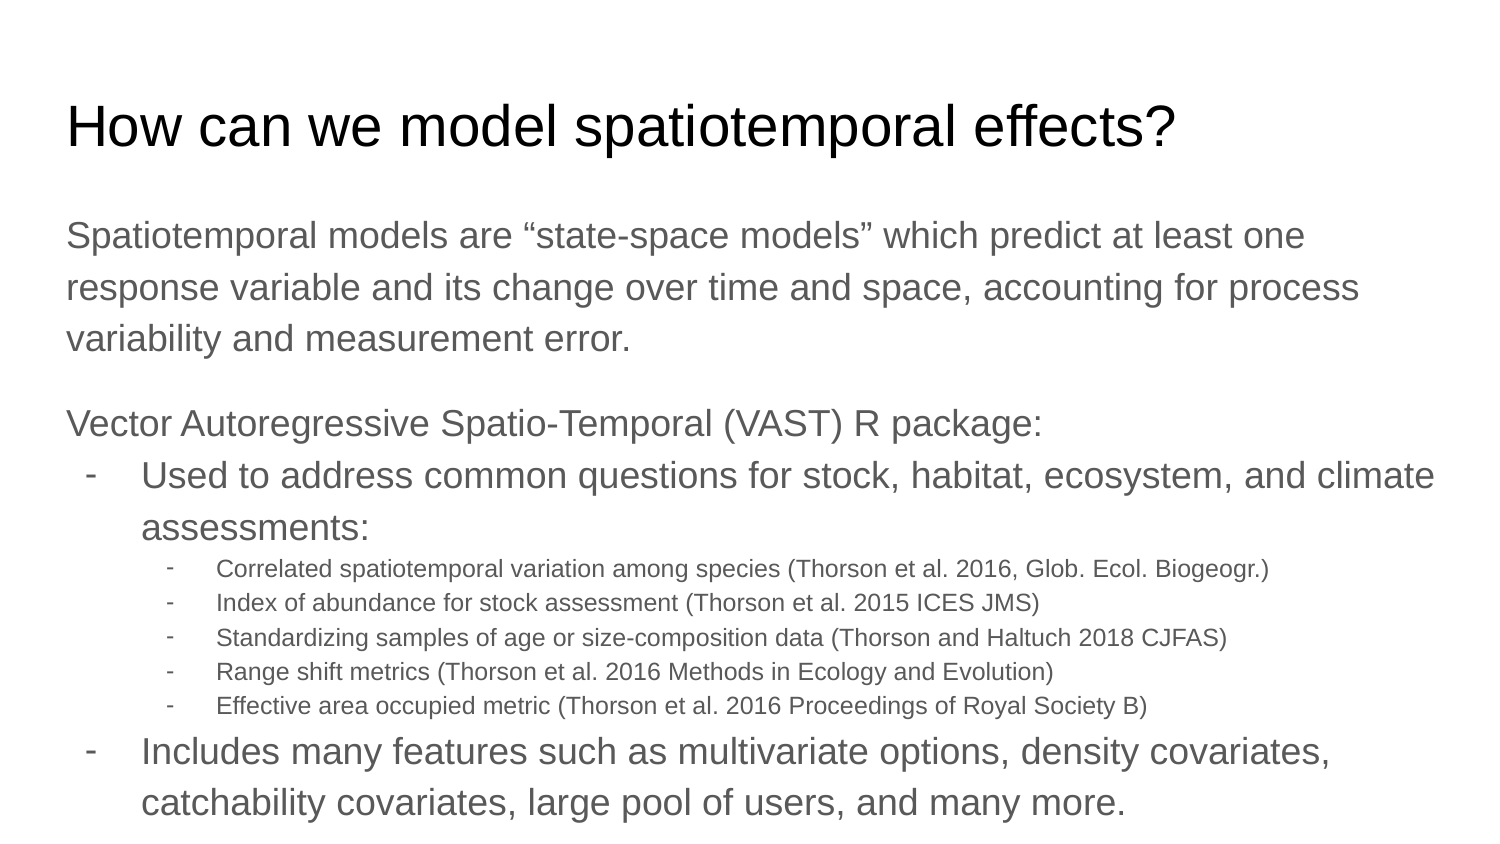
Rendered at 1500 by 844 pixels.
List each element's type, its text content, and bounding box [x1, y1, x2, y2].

list Spatiotemporal models are “state-space models” which predict at least one response variable and its change over time and space, accounting for process variability and measurement error. Vector Autoregressive Spatio-Temporal (VAST) R package: Used to address common questions for stock, habitat, ecosystem, and climate assessments: Correlated spatiotemporal variation among species (Thorson et al. 2016, Glob. Ecol. Biogeogr.) Index of abundance for stock assessment (Thorson et al. 2015 ICES JMS) Standardizing samples of age or size-composition data (Thorson and Haltuch 2018 CJFAS) Range shift metrics (Thorson et al. 2016 Methods in Ecology and Evolution) Effective area occupied metric (Thorson et al. 2016 Proceedings of Royal Society B) Includes many features such as multivariate options, density covariates, catchability covariates, large pool of users, and many more. [51, 189, 1484, 750]
title How can we model spatiotemporal effects? [51, 72, 1449, 167]
